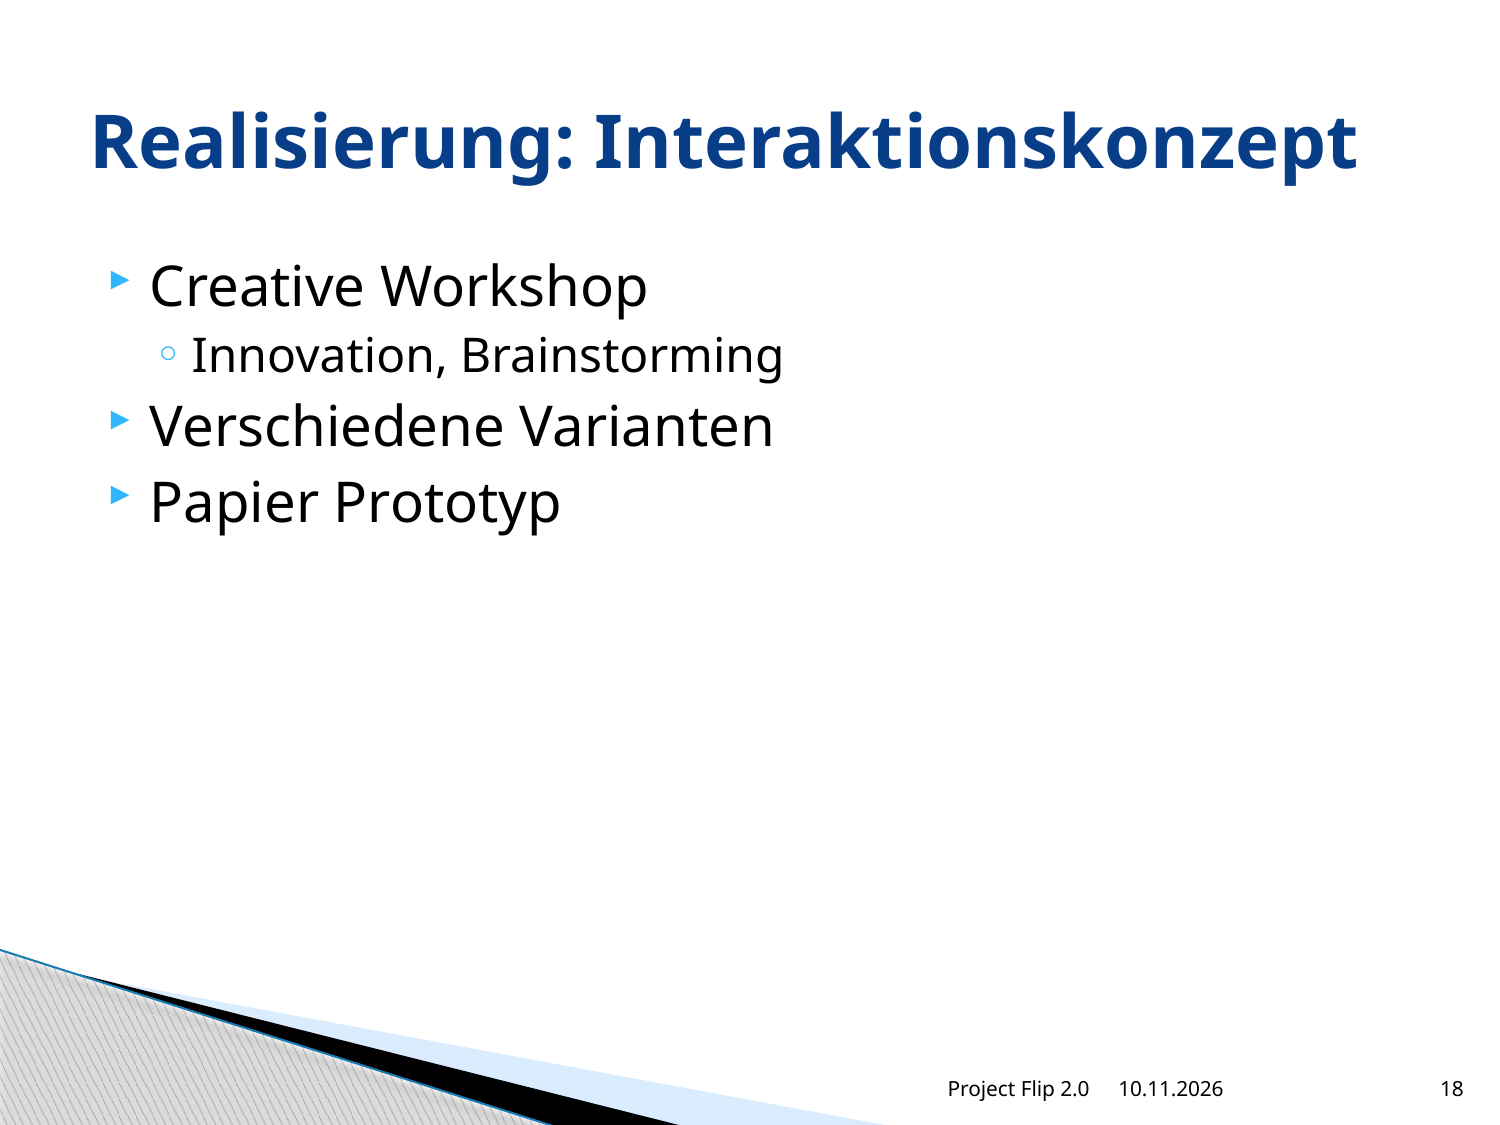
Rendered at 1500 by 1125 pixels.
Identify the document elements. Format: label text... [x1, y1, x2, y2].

list Creative Workshop Innovation, Brainstorming Verschiedene Varianten Papier Prototyp [75, 243, 1425, 986]
footer Project Flip 2.0 [718, 1051, 1105, 1112]
title Realisierung: Interaktionskonzept [75, 45, 1425, 233]
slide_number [1105, 1051, 1418, 1112]
slide_number 18 [1418, 1051, 1479, 1112]
